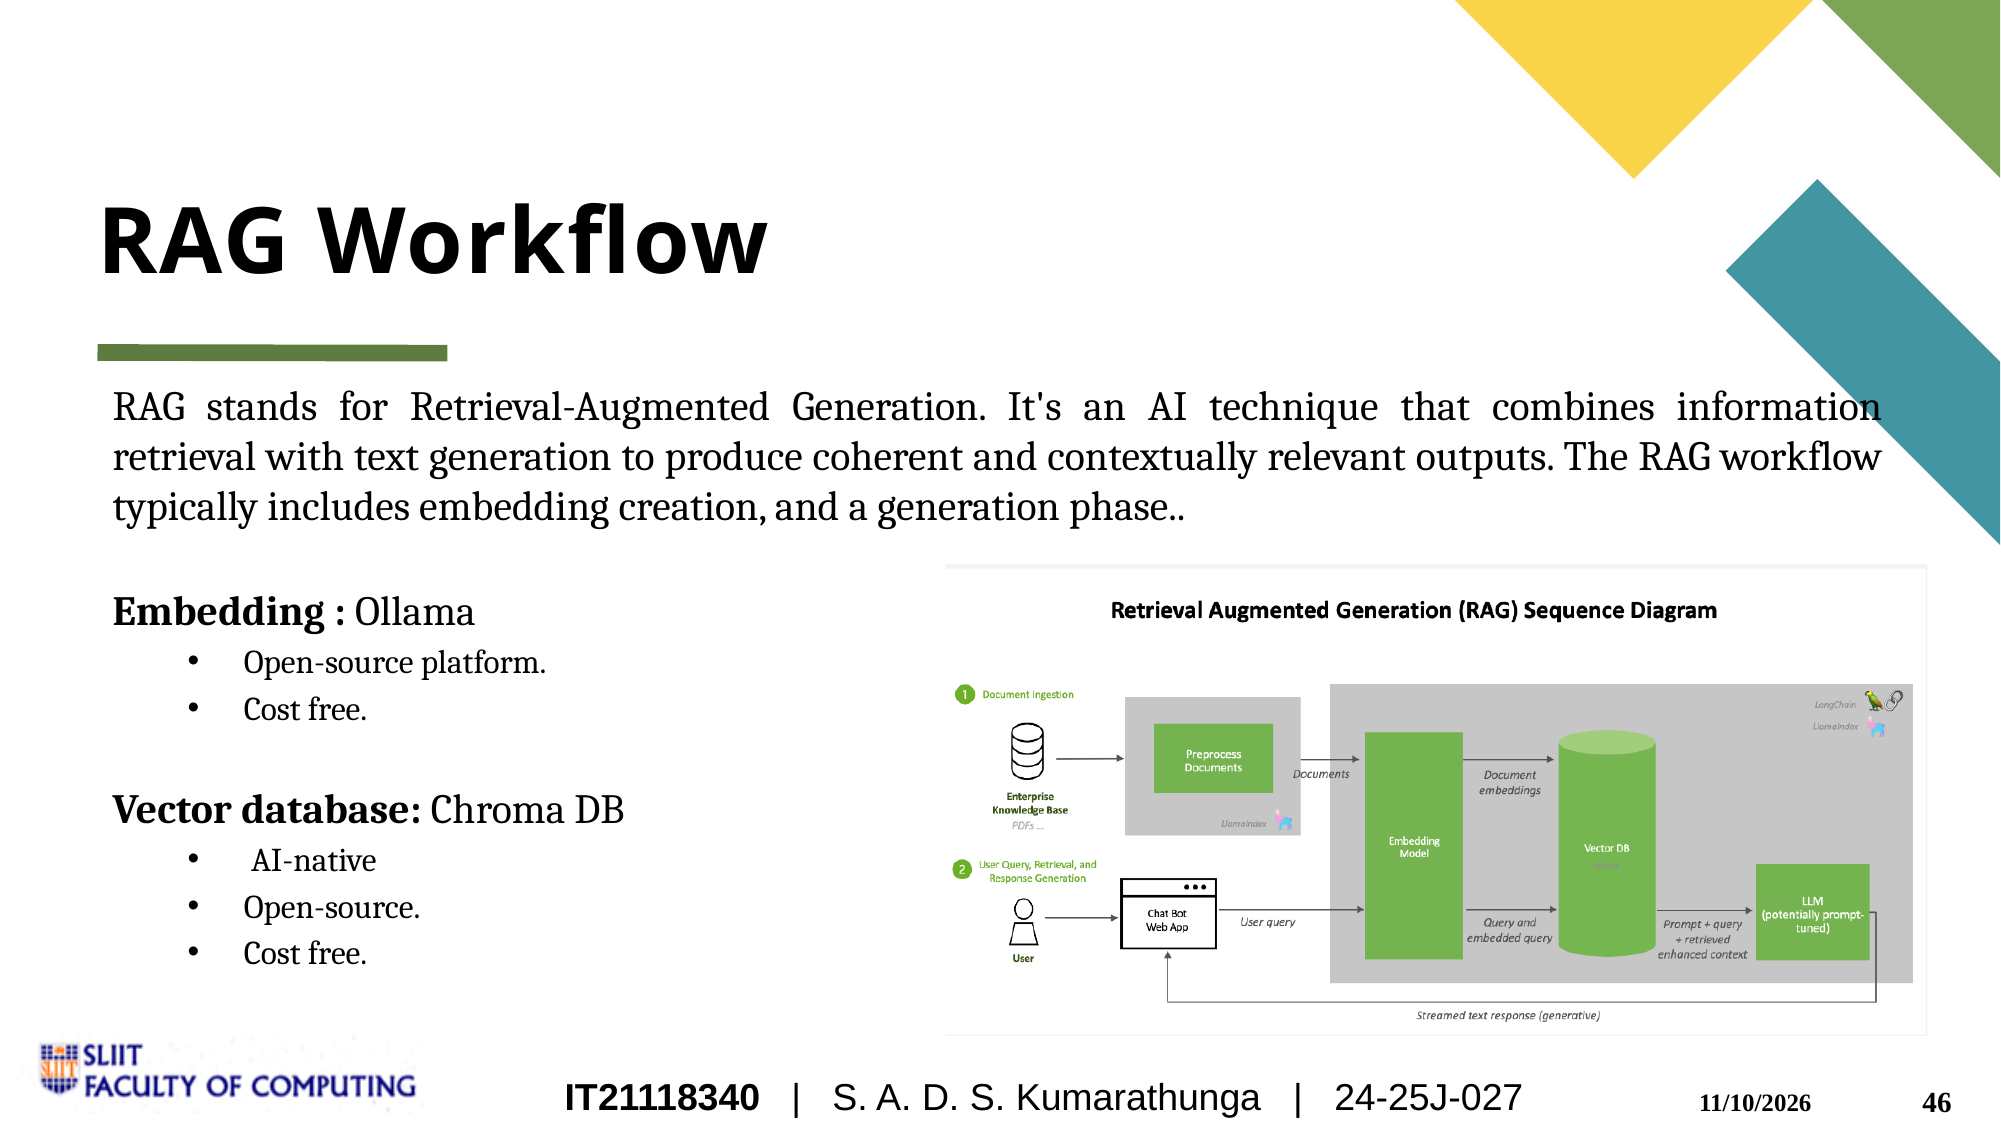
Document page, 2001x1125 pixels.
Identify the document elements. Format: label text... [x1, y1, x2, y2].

picture [17, 1024, 428, 1114]
title RAG Workflow [97, 32, 1898, 291]
text_box 3/18/2025 [1684, 1079, 1900, 1120]
text_box 46 [1907, 1076, 1994, 1117]
text_box IT21118340 | S. A. D. S. Kumarathunga | 24-25J-027 [484, 1064, 1604, 1125]
text_box RAG stands for Retrieval-Augmented Generation. It's an AI technique that combines information retrieval with text generation to produce coherent and contextually relevant outputs. The RAG workflow typically includes embedding creation, and a generation phase.. Embedding : Ollama Open-source platform. Cost free. Vector database: Chroma DB AI-native Open-source. Cost free. [97, 370, 1898, 1025]
picture [945, 564, 1928, 1036]
